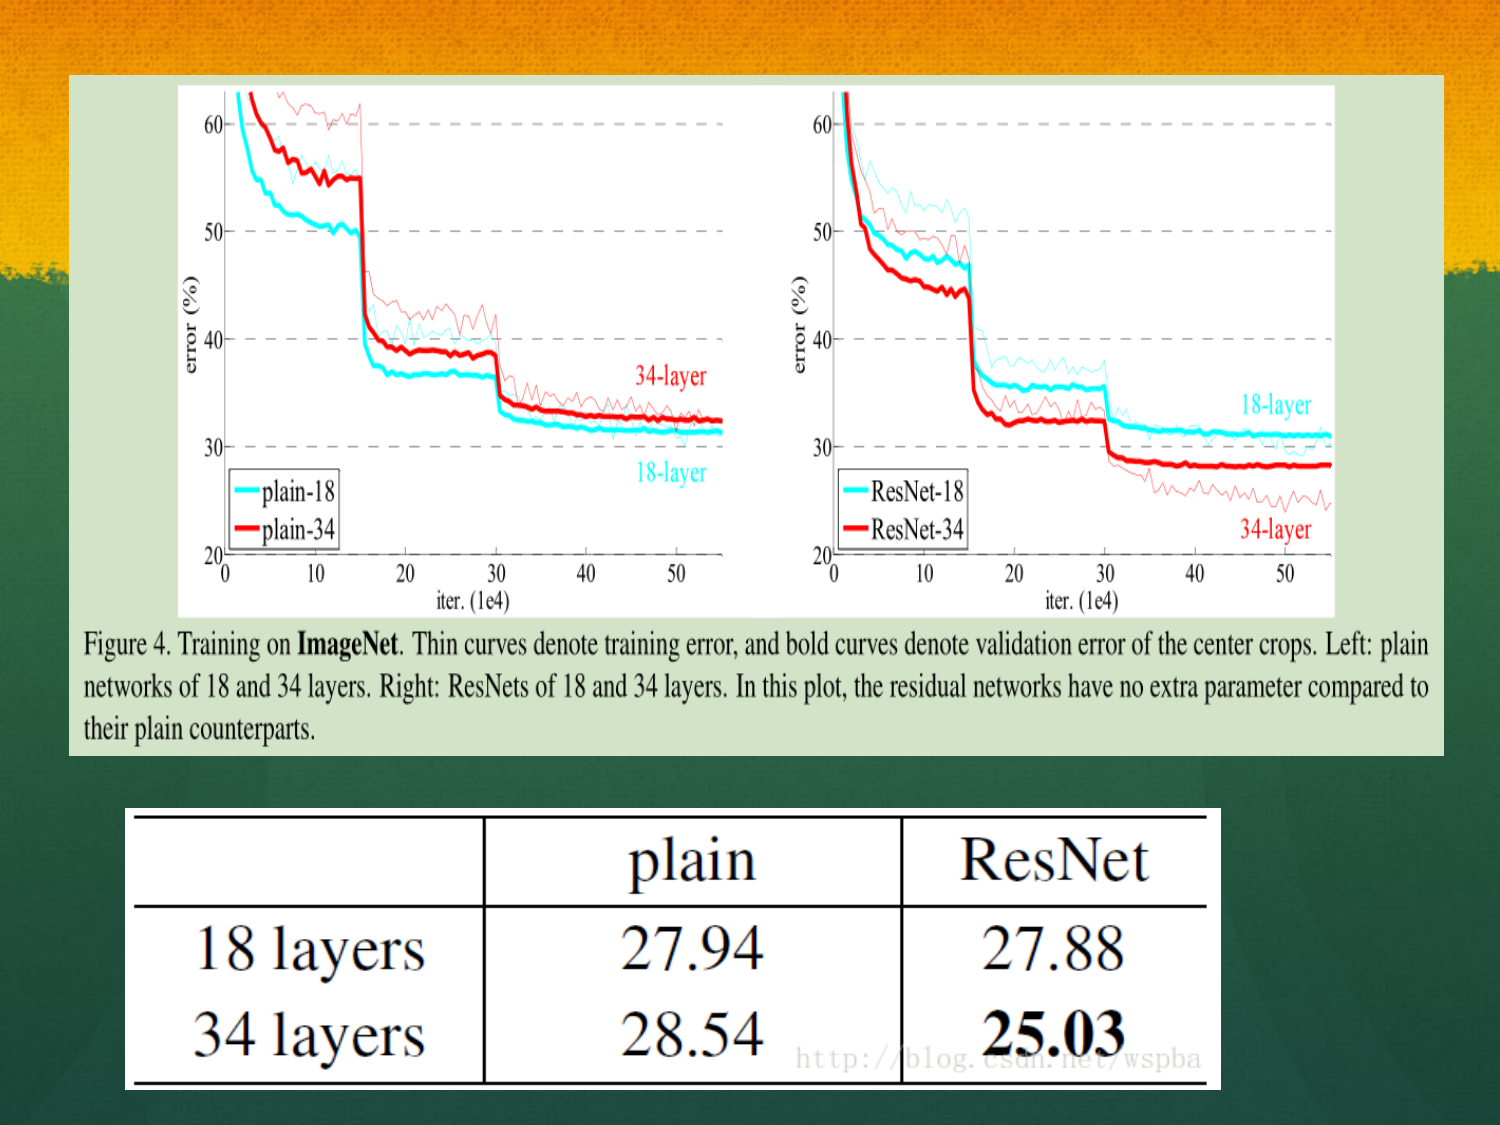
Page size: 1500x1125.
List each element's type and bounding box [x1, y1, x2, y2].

list [68, 0, 1445, 951]
picture [0, 0, 1500, 1125]
